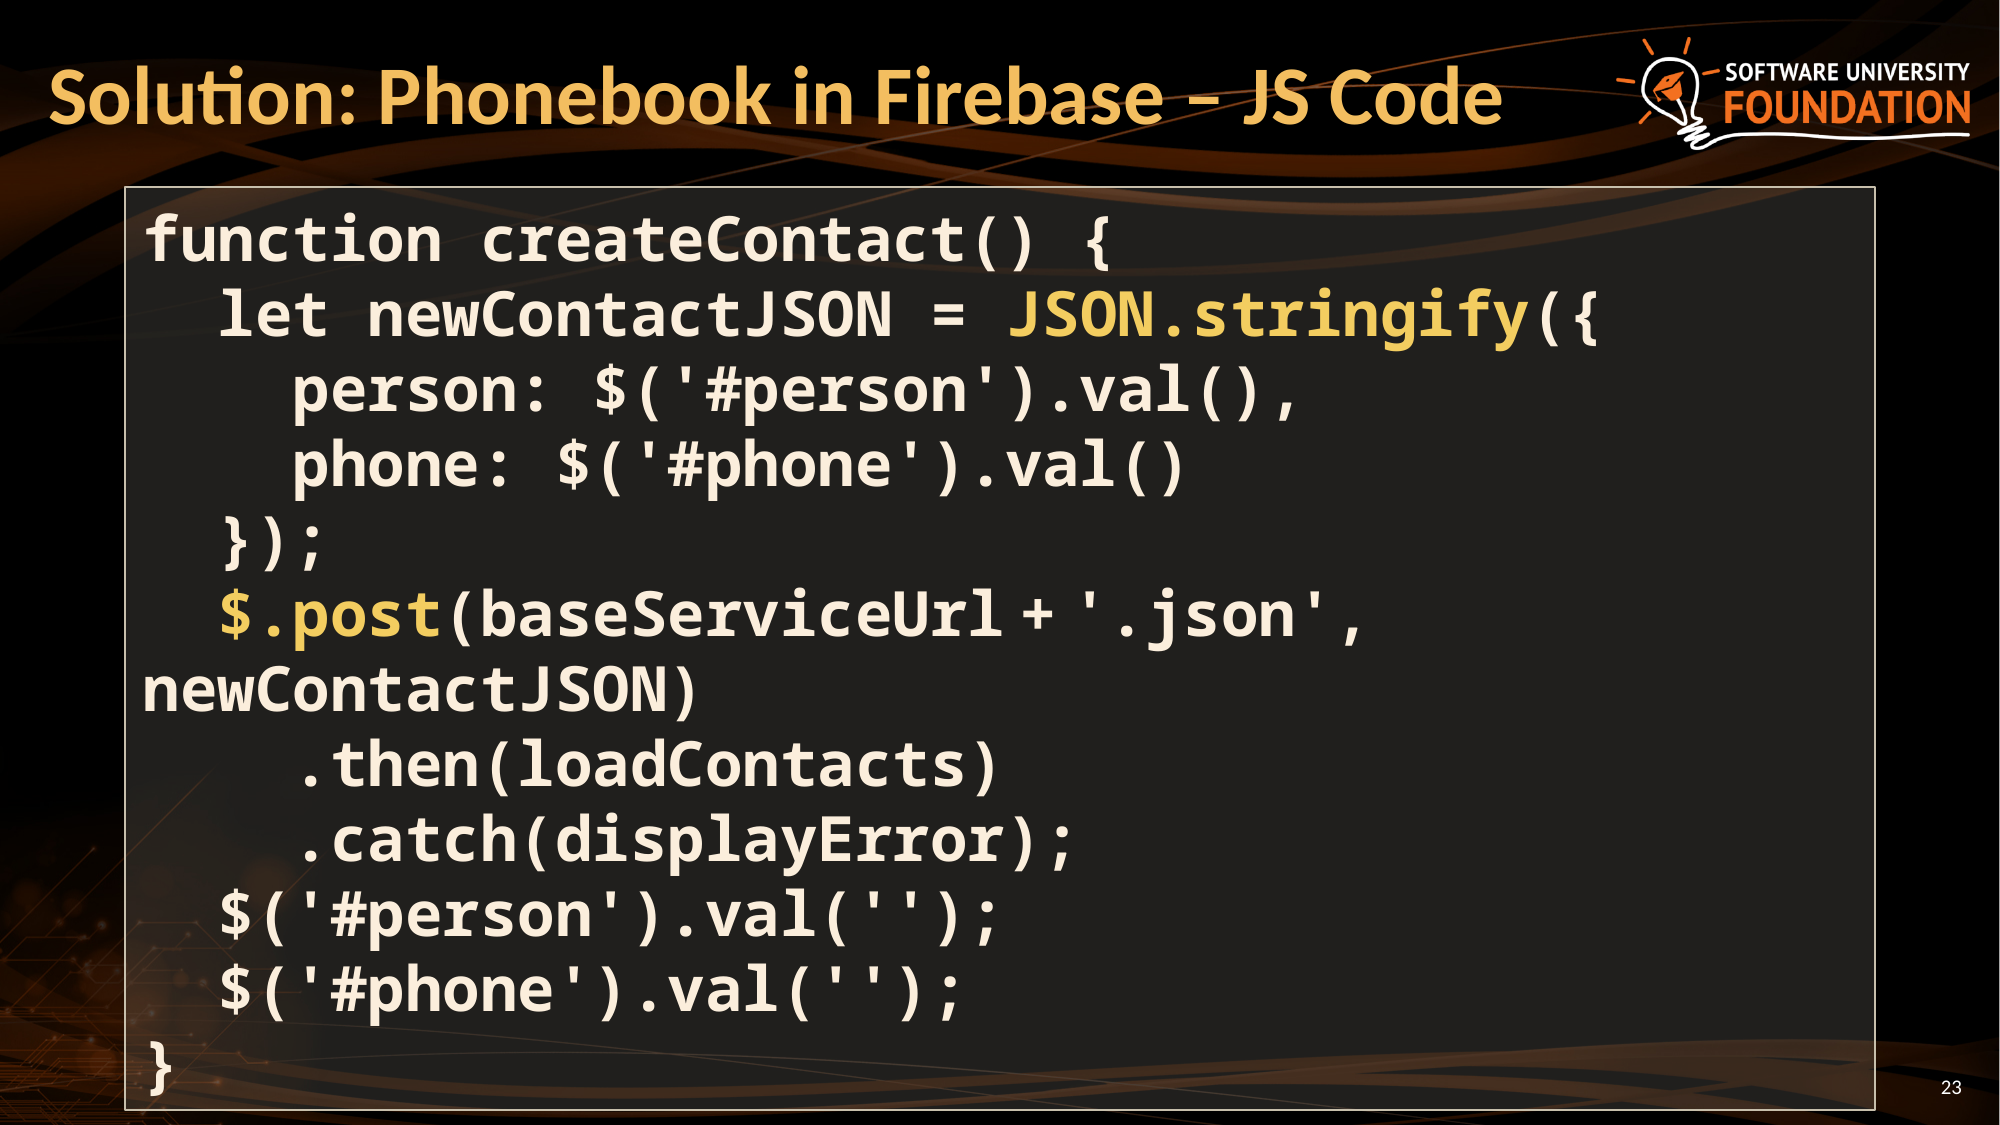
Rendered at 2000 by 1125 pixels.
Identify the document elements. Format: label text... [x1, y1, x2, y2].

title Solution: Phonebook in Firebase – JS Code [30, 6, 1602, 189]
picture [0, 0, 2000, 1125]
text_box function createContact() { let newContactJSON = JSON.stringify({ person: $('#person').val(), phone: $('#phone').val() }); $.post(baseServiceUrl + '.json', newContactJSON) .then(loadContacts) .catch(displayError); $('#person').val(''); $('#phone').val(''); } [125, 187, 1875, 1111]
slide_number 23 [1897, 1070, 1968, 1103]
